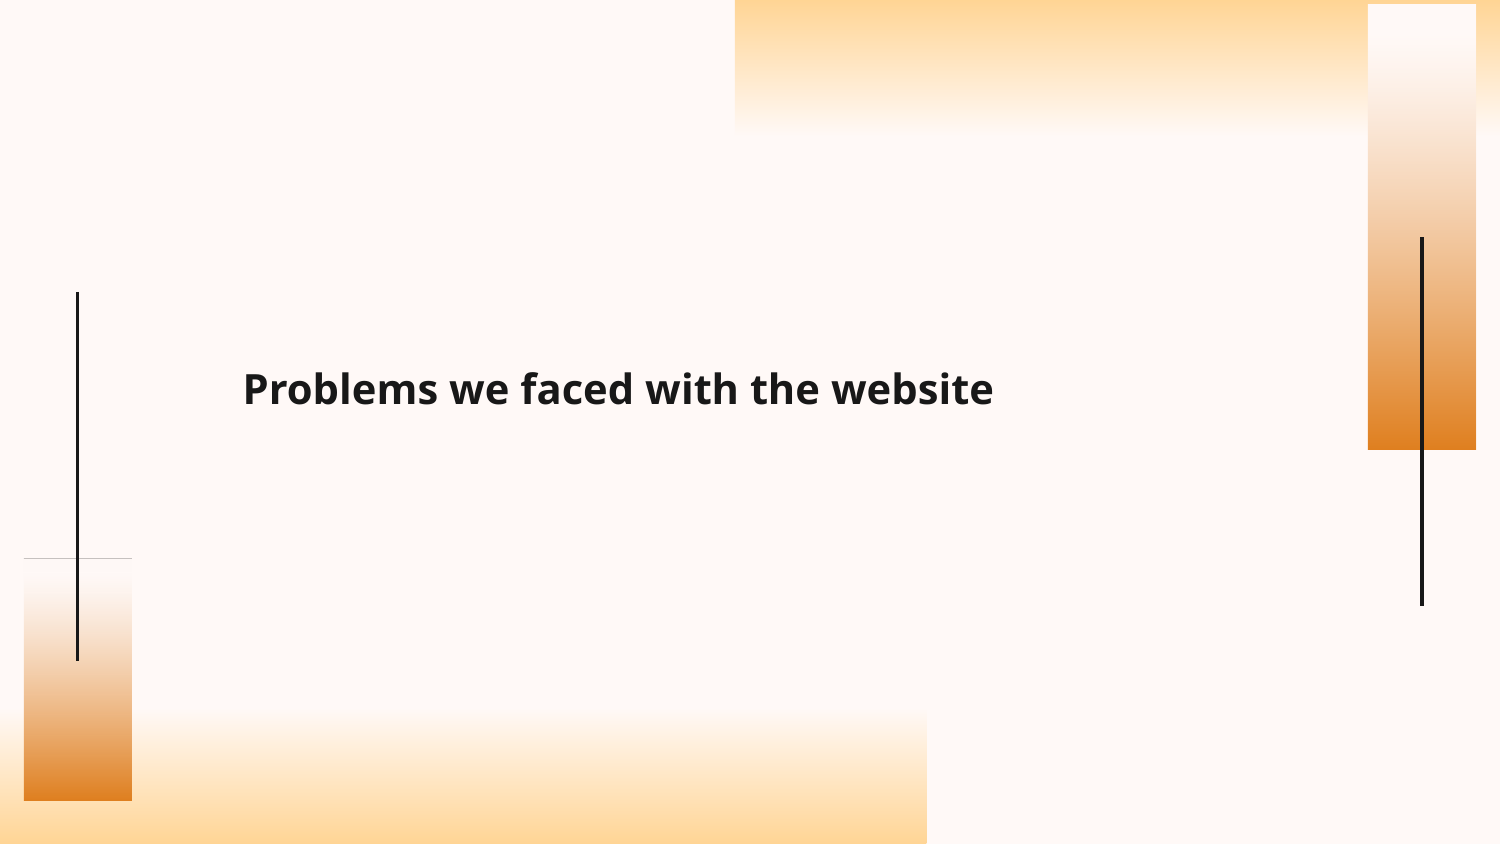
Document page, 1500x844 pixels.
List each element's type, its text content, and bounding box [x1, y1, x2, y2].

picture [23, 556, 132, 801]
title Problems we faced with the website [227, 342, 1273, 435]
picture [1367, 0, 1477, 450]
